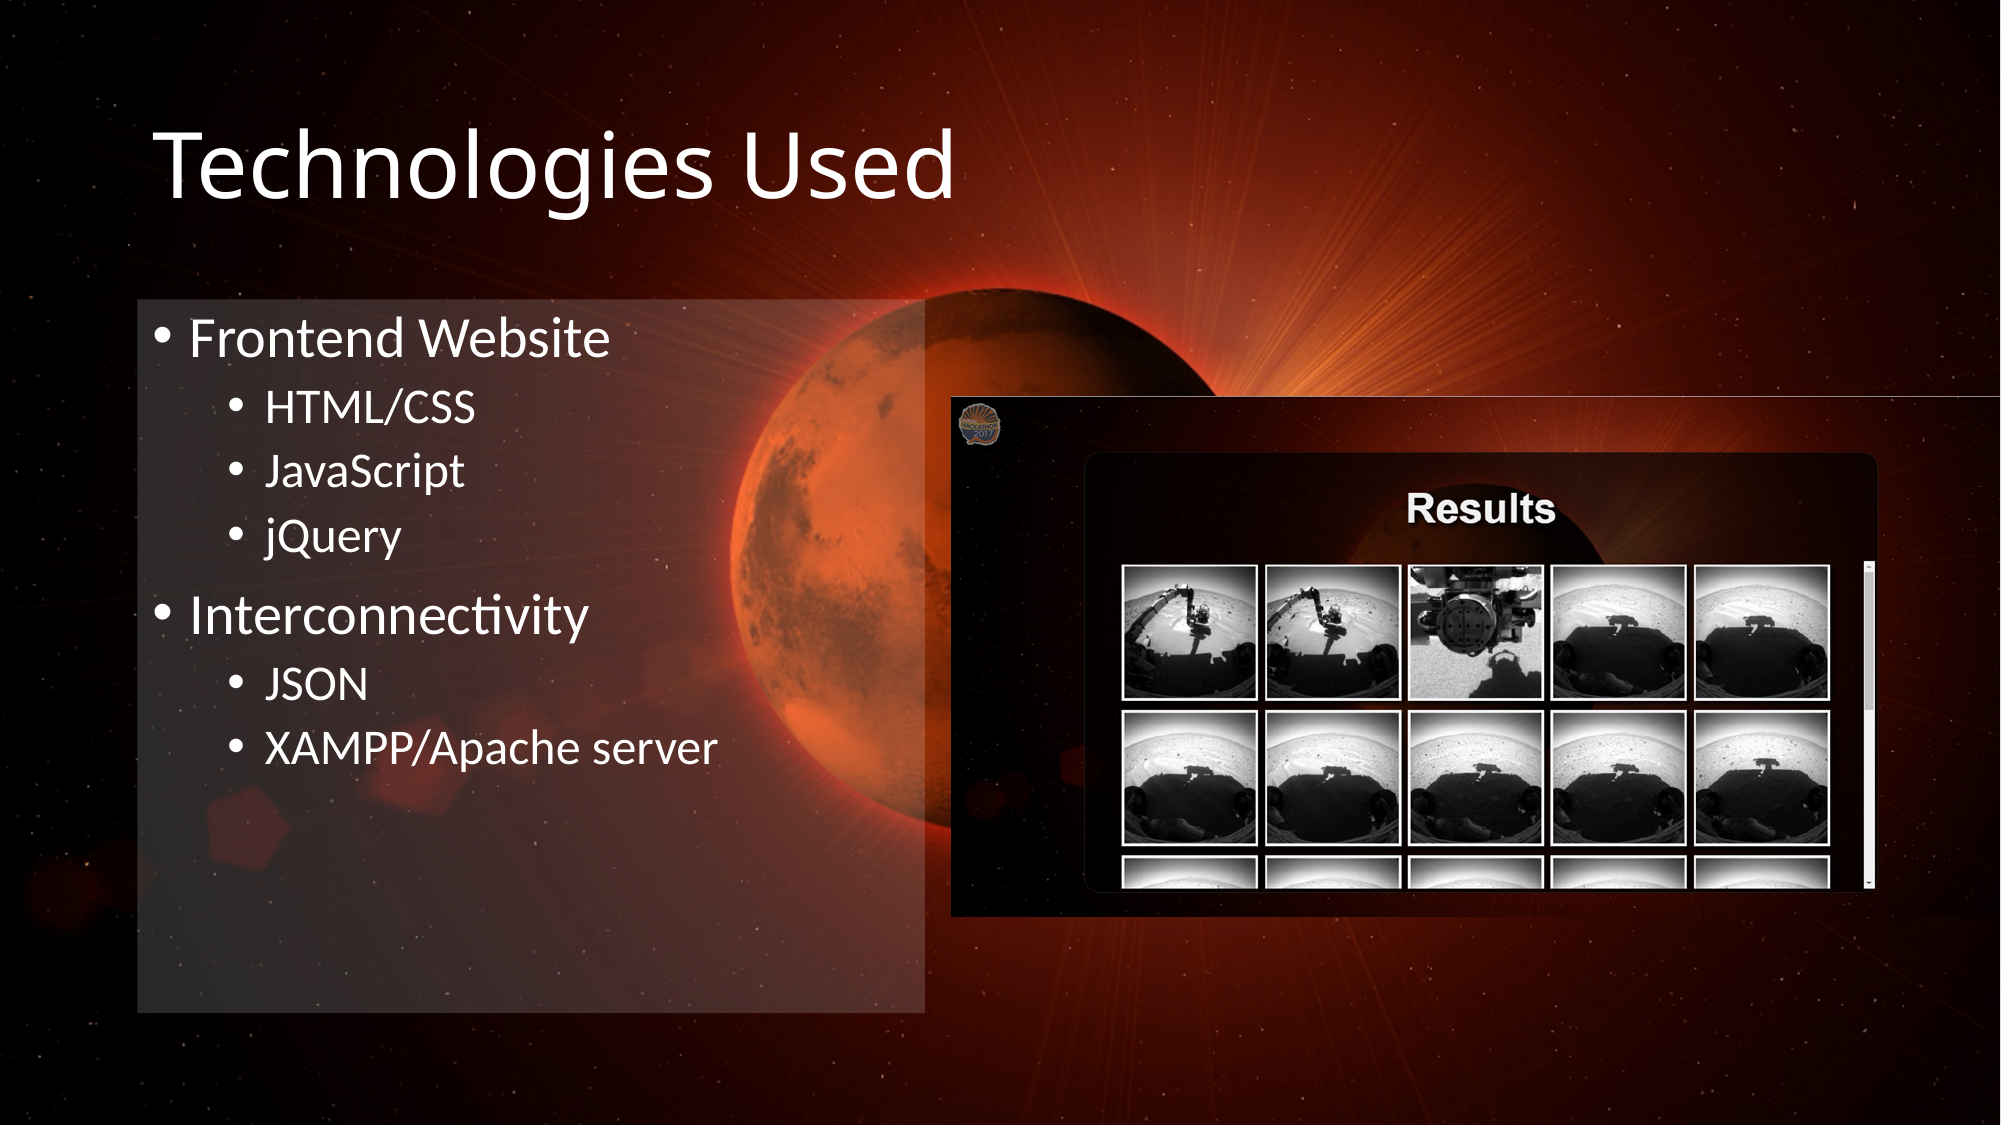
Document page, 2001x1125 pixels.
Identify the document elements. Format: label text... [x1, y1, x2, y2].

list Frontend Website HTML/CSS JavaScript jQuery Interconnectivity JSON XAMPP/Apache server [137, 299, 925, 1014]
picture [0, 0, 2001, 1125]
title Technologies Used [137, 59, 1863, 278]
